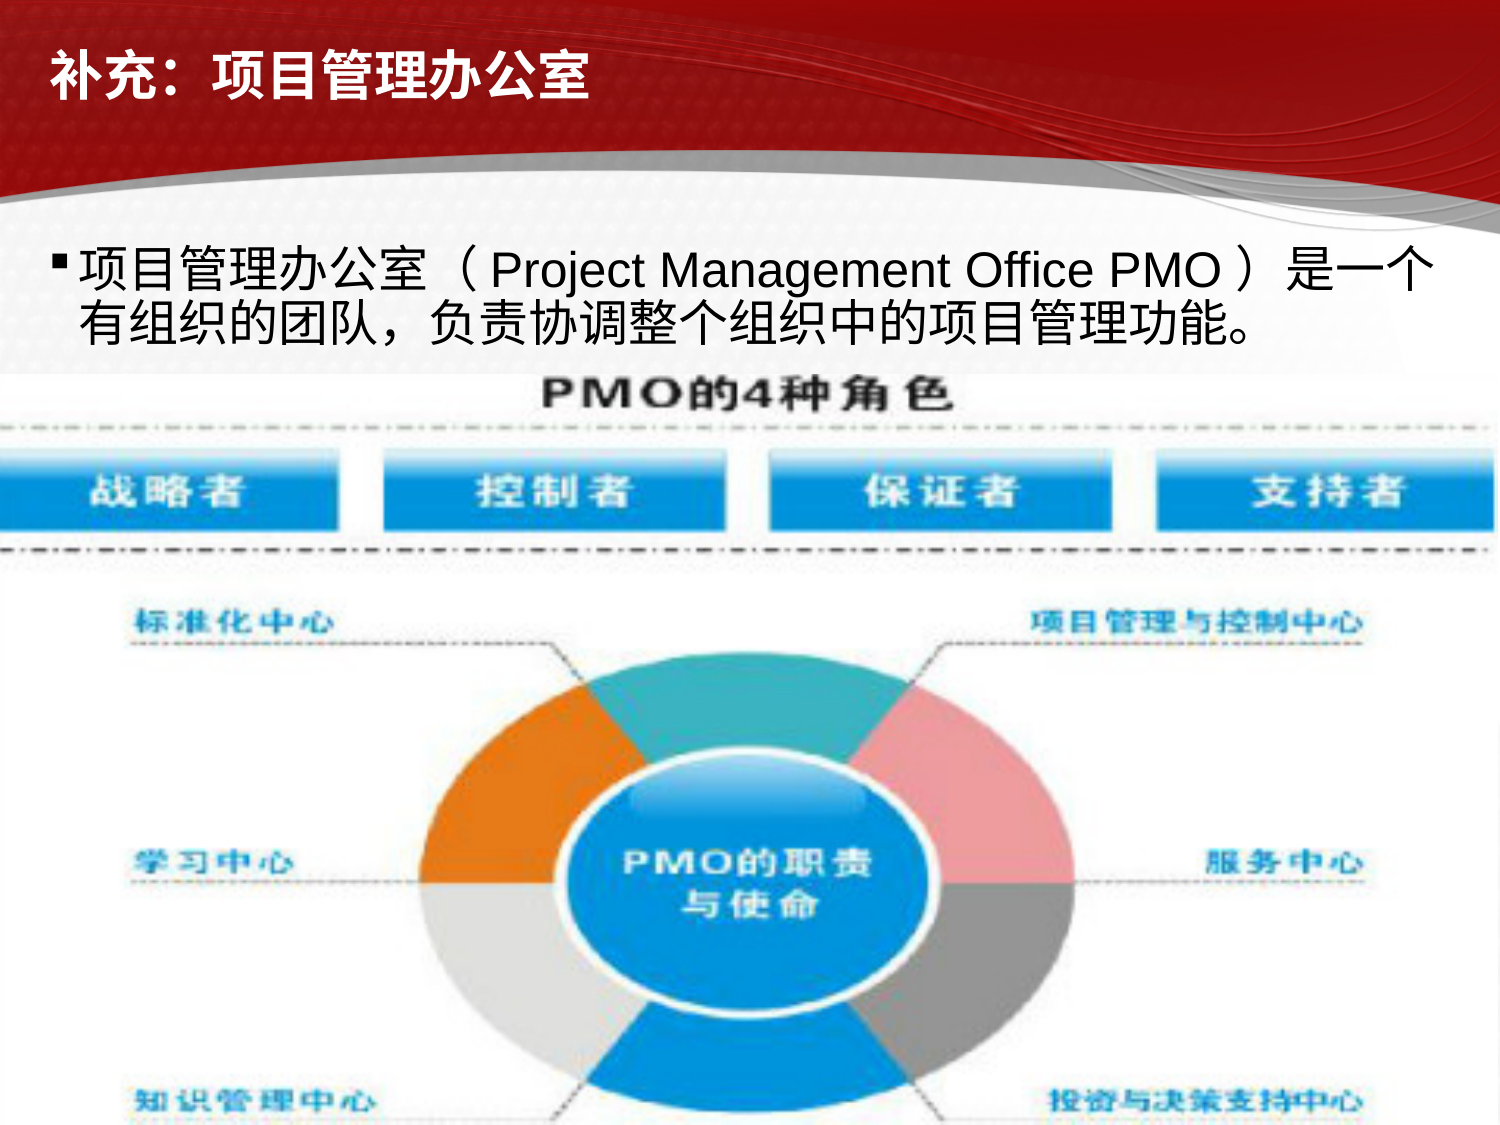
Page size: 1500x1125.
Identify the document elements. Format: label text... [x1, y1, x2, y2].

title 补充：项目管理办公室 [48, 41, 1448, 148]
picture [81, 496, 87, 509]
picture [0, 0, 1500, 1125]
list 项目管理办公室（Project Management Office PMO）是一个有组织的团队，负责协调整个组织中的项目管理功能。 [48, 243, 1448, 373]
